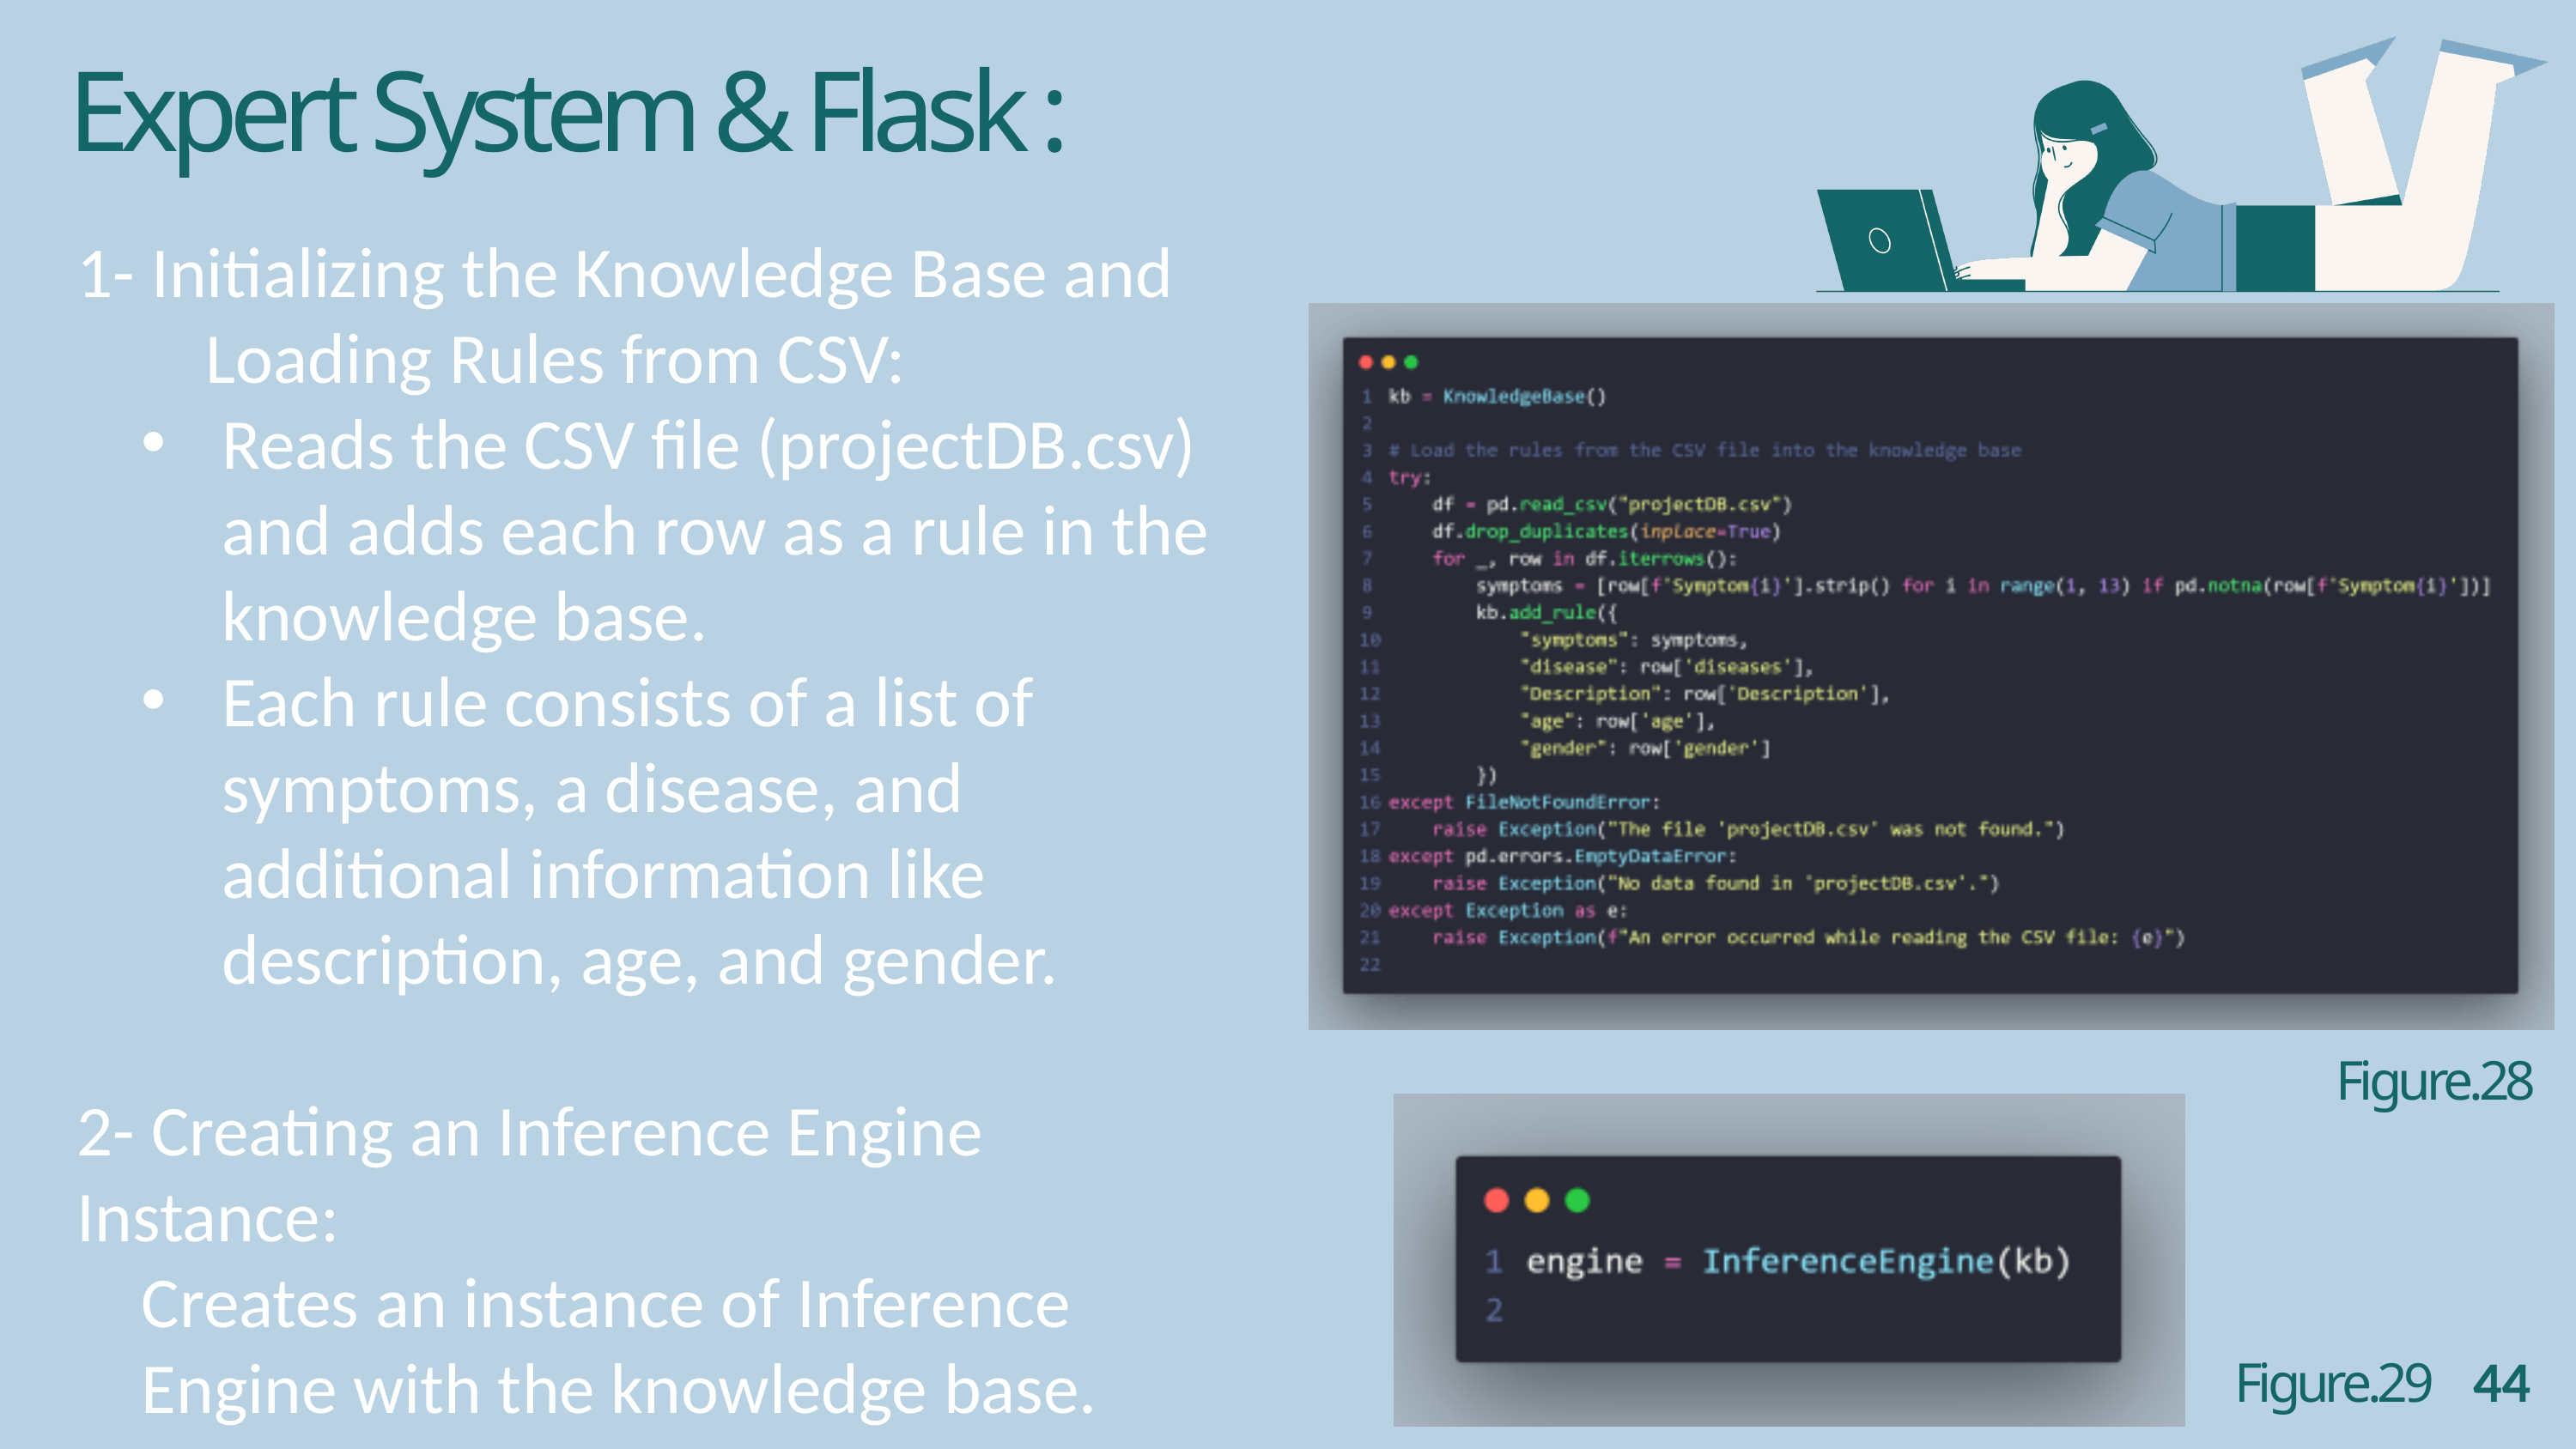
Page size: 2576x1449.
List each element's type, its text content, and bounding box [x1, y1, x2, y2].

picture [1309, 303, 2555, 1030]
text_box 1- Initializing the Knowledge Base and Loading Rules from CSV: Reads the CSV file (projectDB.csv) and adds each row as a rule in the knowledge base. Each rule consists of a list of symptoms, a disease, and additional information like description, age, and gender. 2- Creating an Inference Engine Instance: Creates an instance of Inference Engine with the knowledge base. [0, 220, 1245, 1449]
text_box Expert System & Flask : [44, 18, 1115, 173]
picture [1393, 1094, 2185, 1427]
text_box Figure.29 [2221, 1337, 2426, 1413]
text_box [1815, 36, 2549, 301]
slide_number 44 [2426, 1325, 2544, 1434]
text_box Figure.28 [2309, 1029, 2563, 1118]
